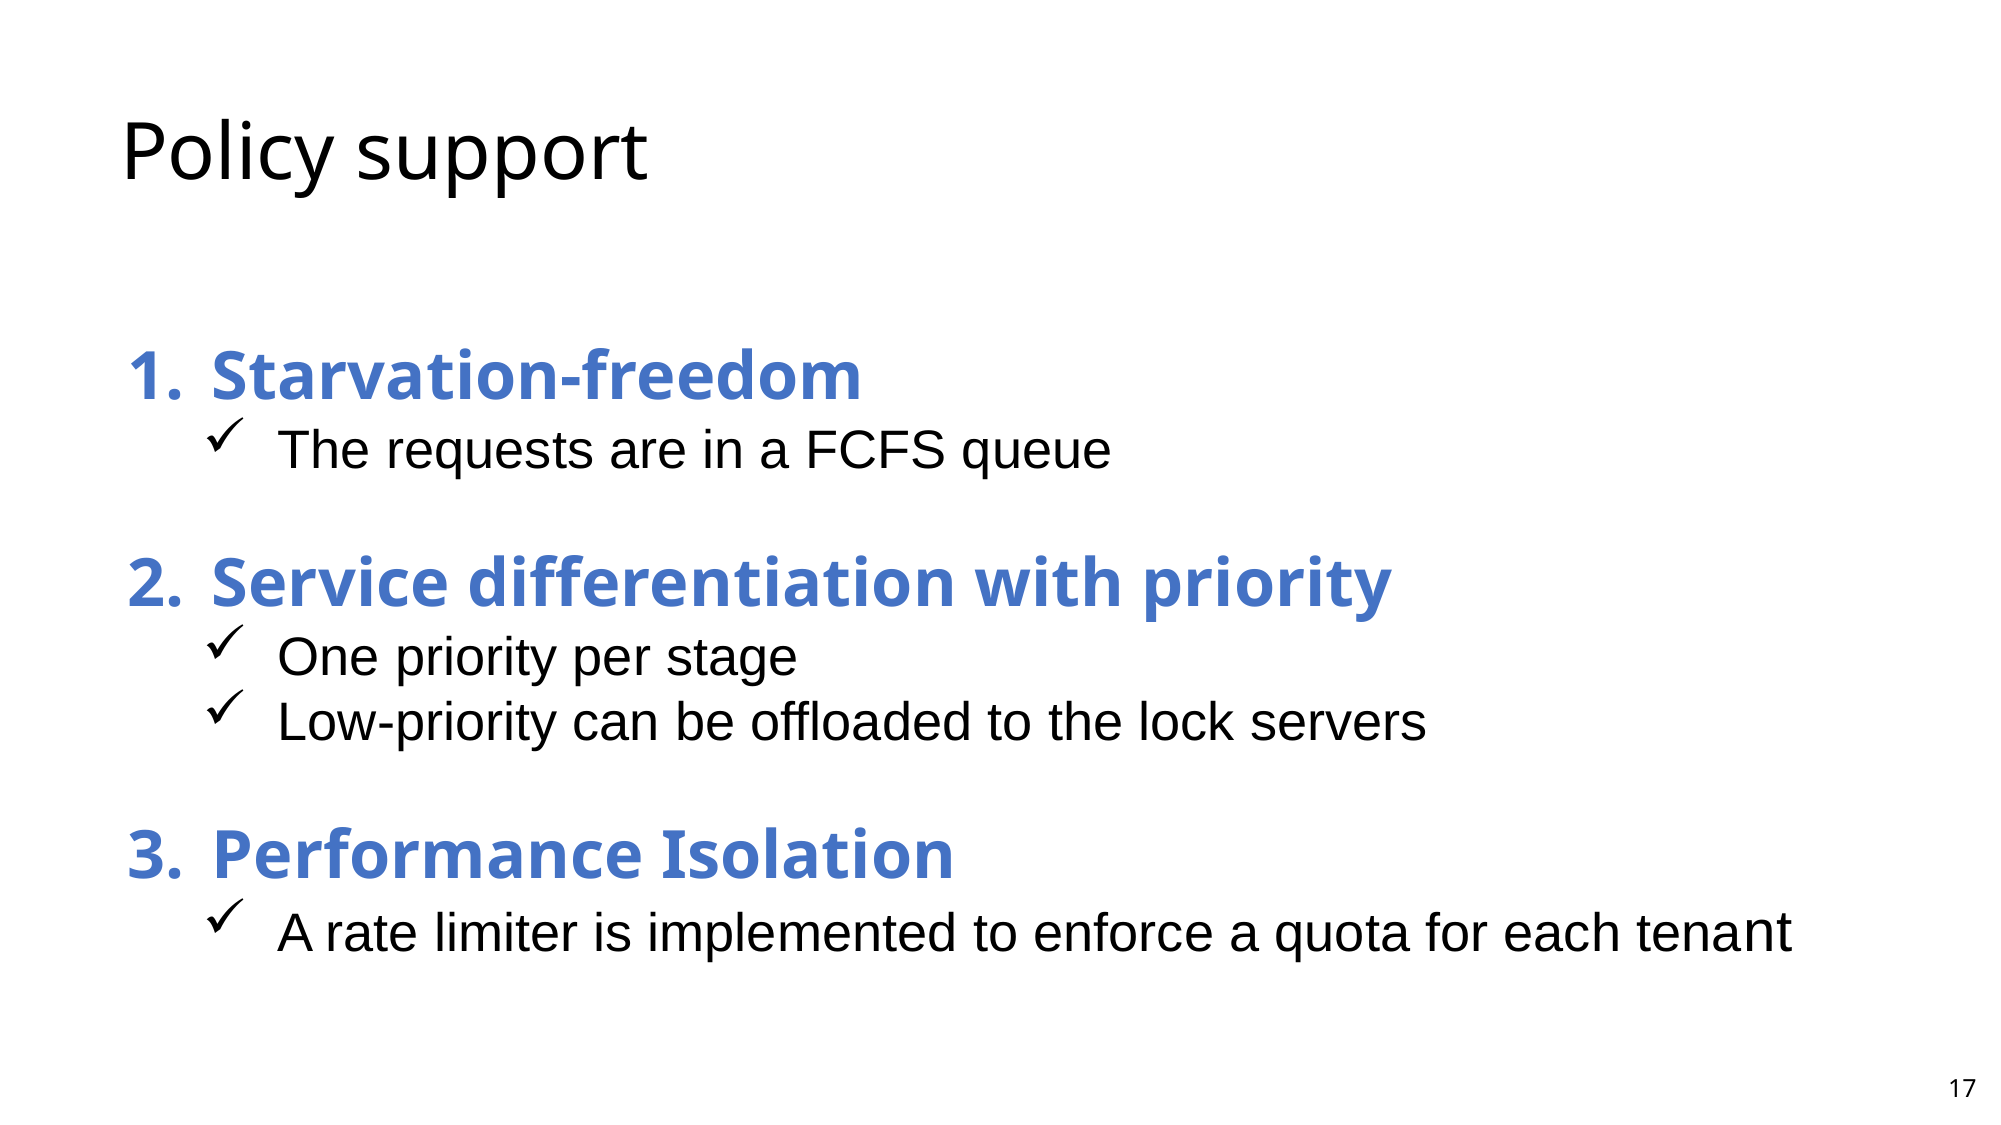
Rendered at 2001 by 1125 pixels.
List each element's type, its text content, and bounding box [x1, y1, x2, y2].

text_box Starvation-freedom The requests are in a FCFS queue Service differentiation with priority One priority per stage Low-priority can be offloaded to the lock servers Performance Isolation A rate limiter is implemented to enforce a quota for each tenant [112, 266, 1838, 1039]
slide_number 16 [1541, 1059, 1992, 1120]
title Policy support [105, 45, 1830, 263]
